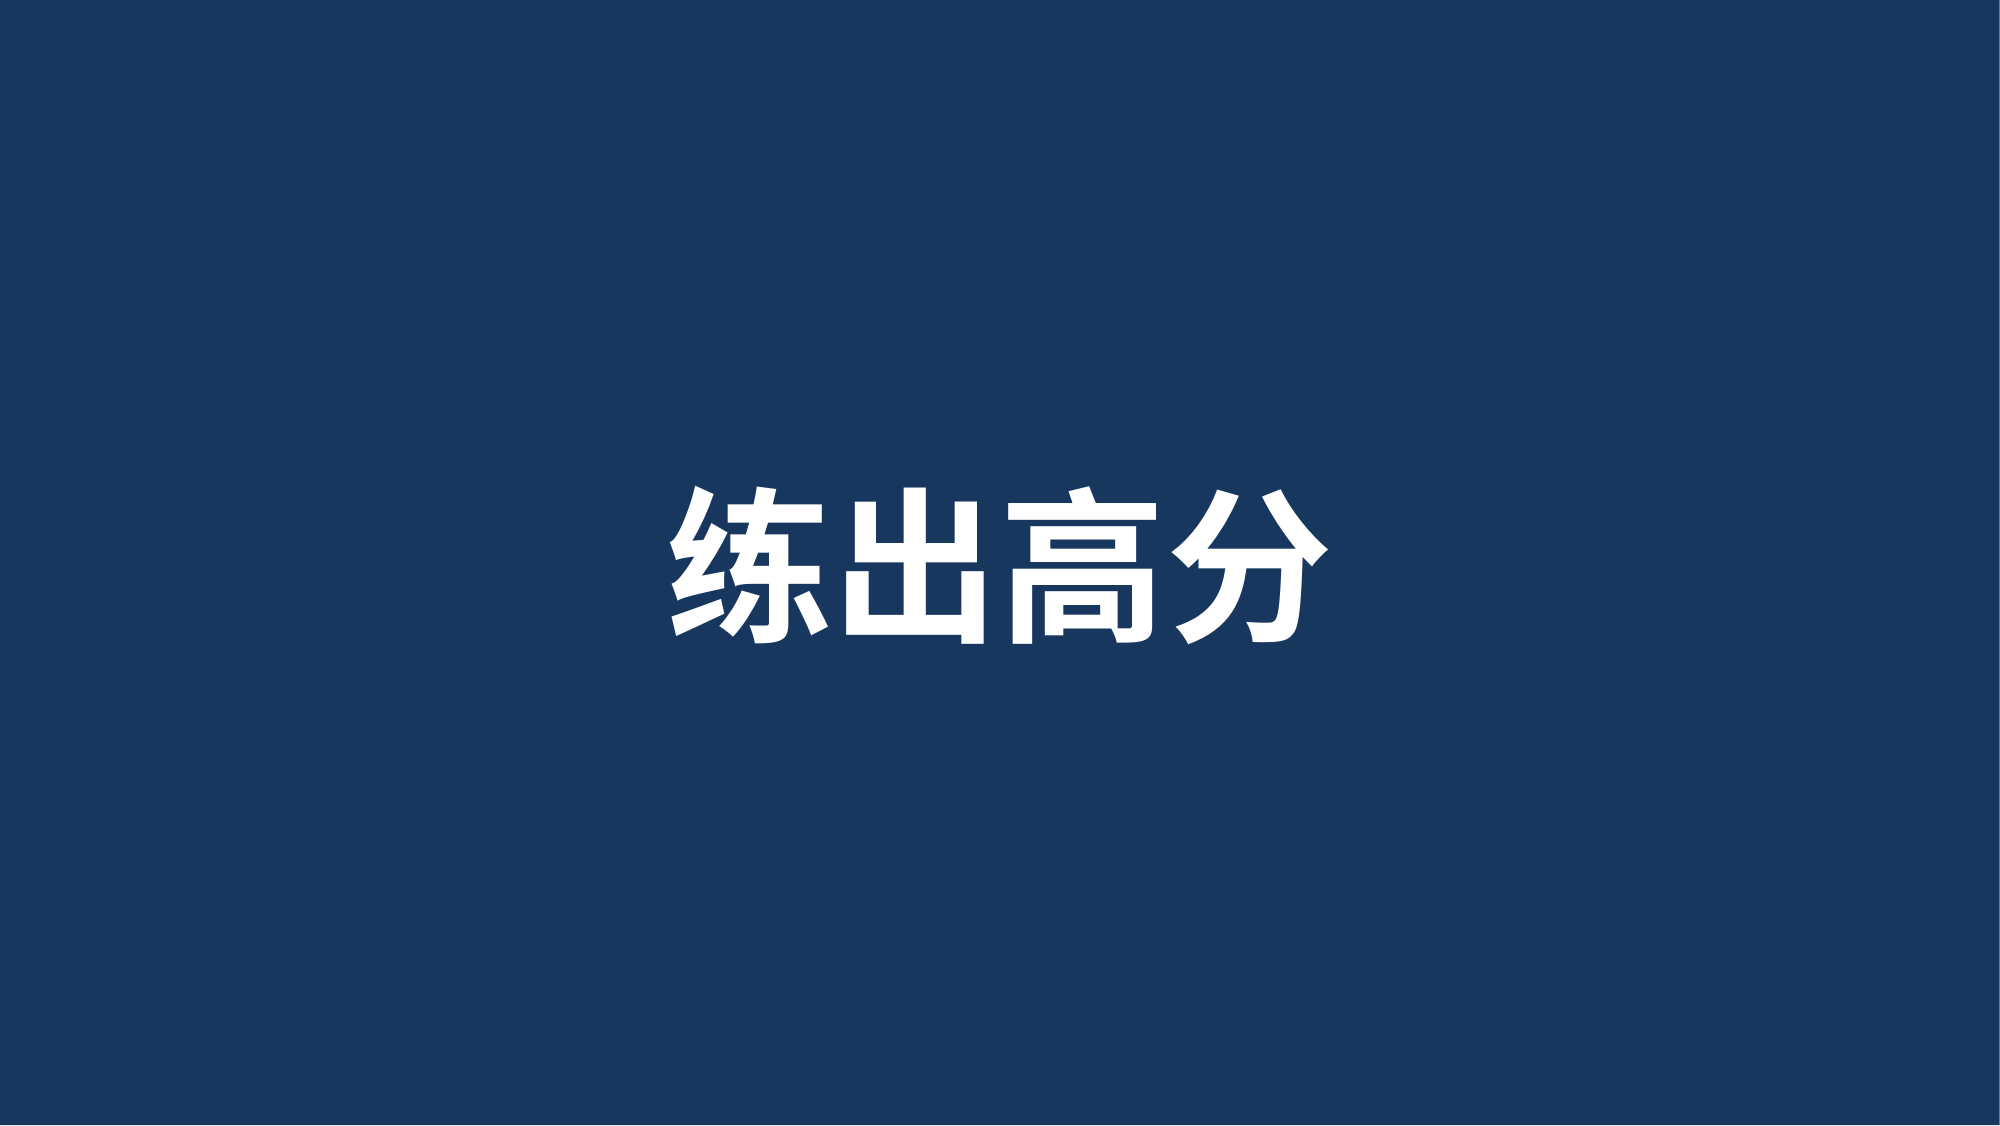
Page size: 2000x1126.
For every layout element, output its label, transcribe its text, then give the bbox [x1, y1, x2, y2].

text_box 练出高分 [651, 455, 1349, 670]
